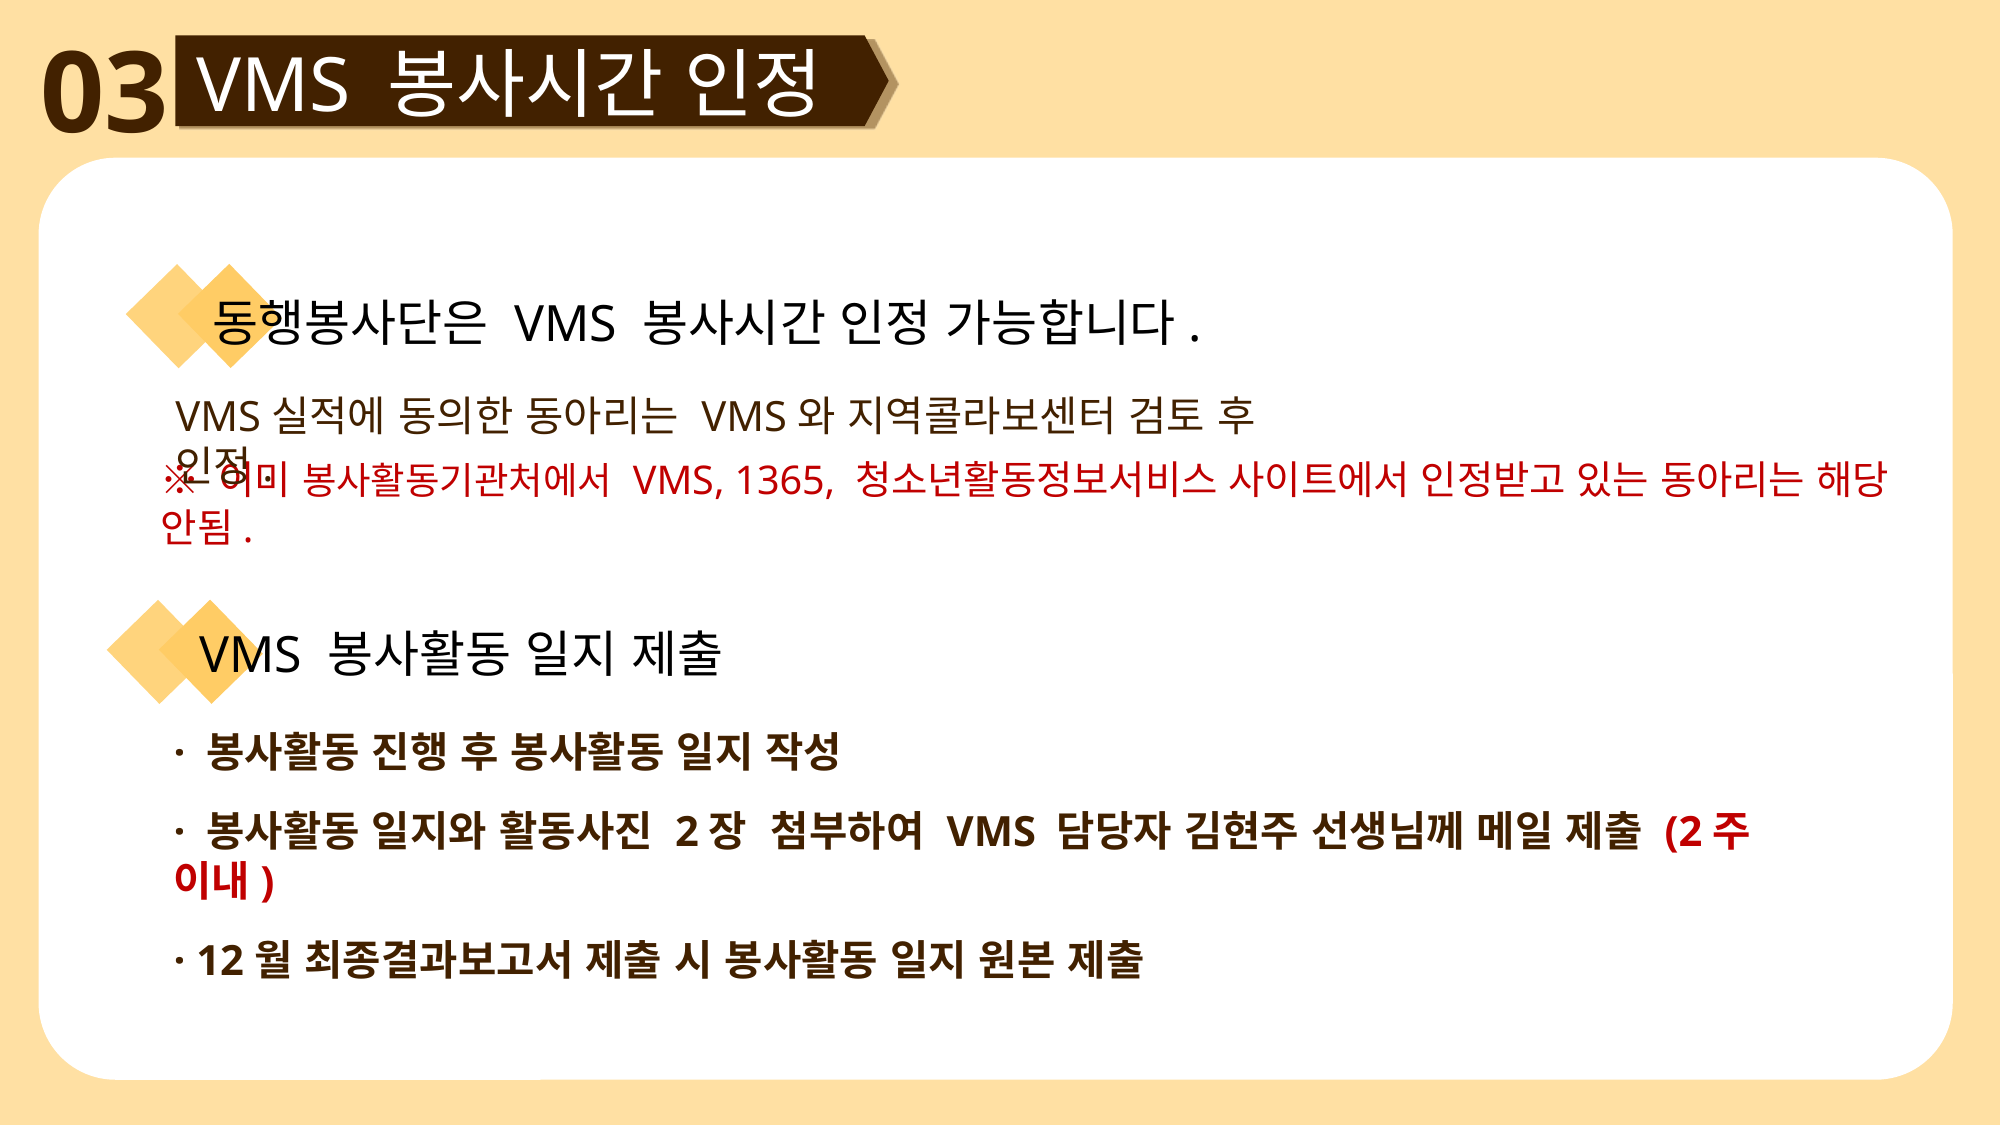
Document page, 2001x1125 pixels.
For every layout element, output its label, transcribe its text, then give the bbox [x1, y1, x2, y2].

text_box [141, 278, 1941, 511]
text_box VMS 봉사시간 인정 [181, 28, 996, 134]
text_box [174, 34, 181, 128]
text_box [37, 156, 1954, 1081]
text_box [122, 570, 1804, 944]
text_box 03 [25, 12, 169, 163]
